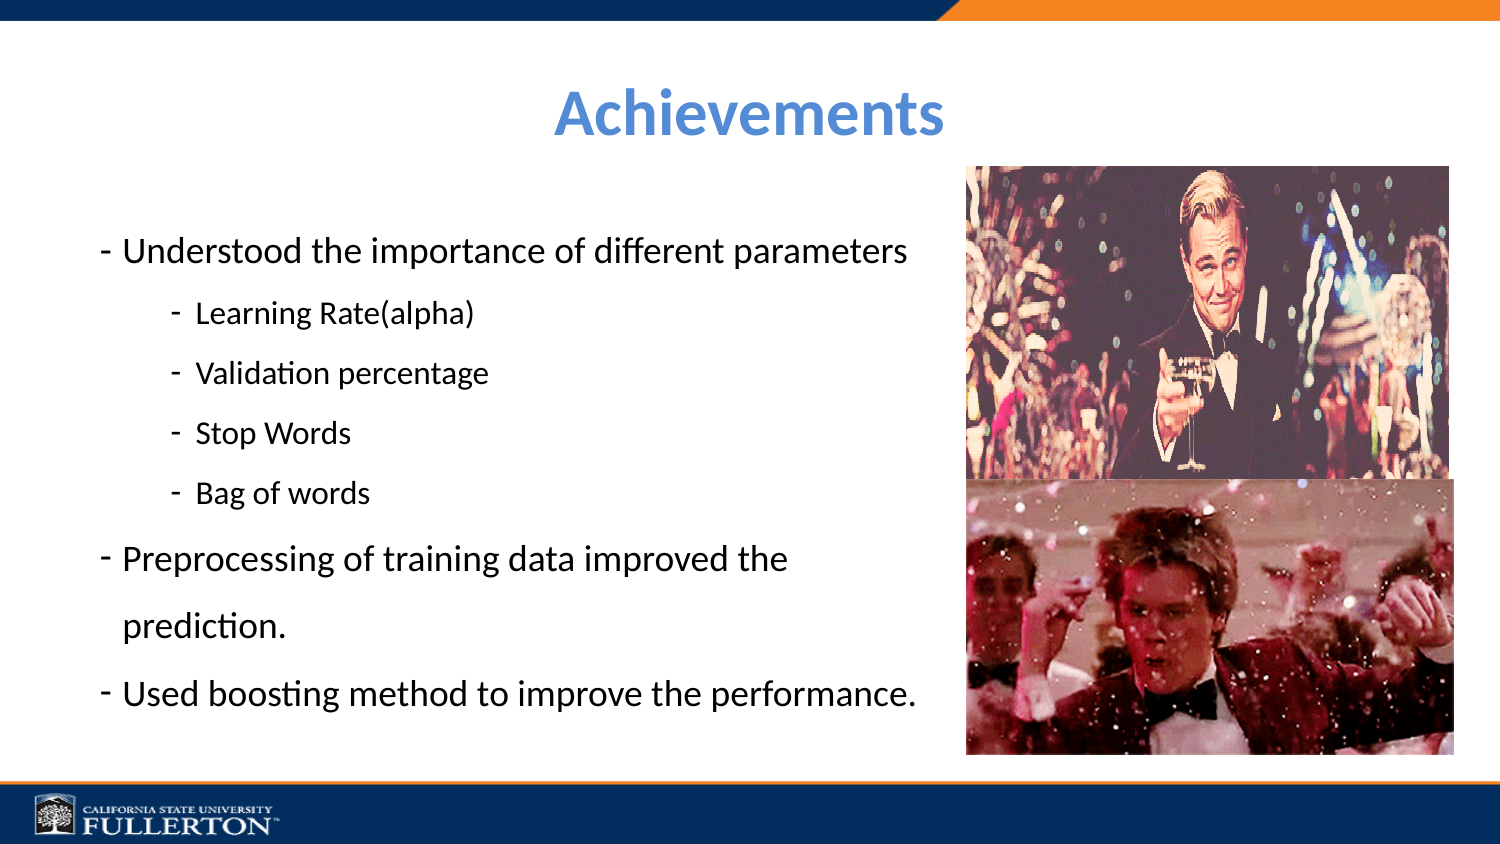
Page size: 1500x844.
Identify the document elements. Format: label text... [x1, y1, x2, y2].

list Understood the importance of different parameters Learning Rate(alpha) Validation percentage Stop Words Bag of words Preprocessing of training data improved the prediction. Used boosting method to improve the performance. [51, 189, 960, 750]
title Achievements [51, 61, 1449, 156]
picture [0, 0, 1500, 844]
